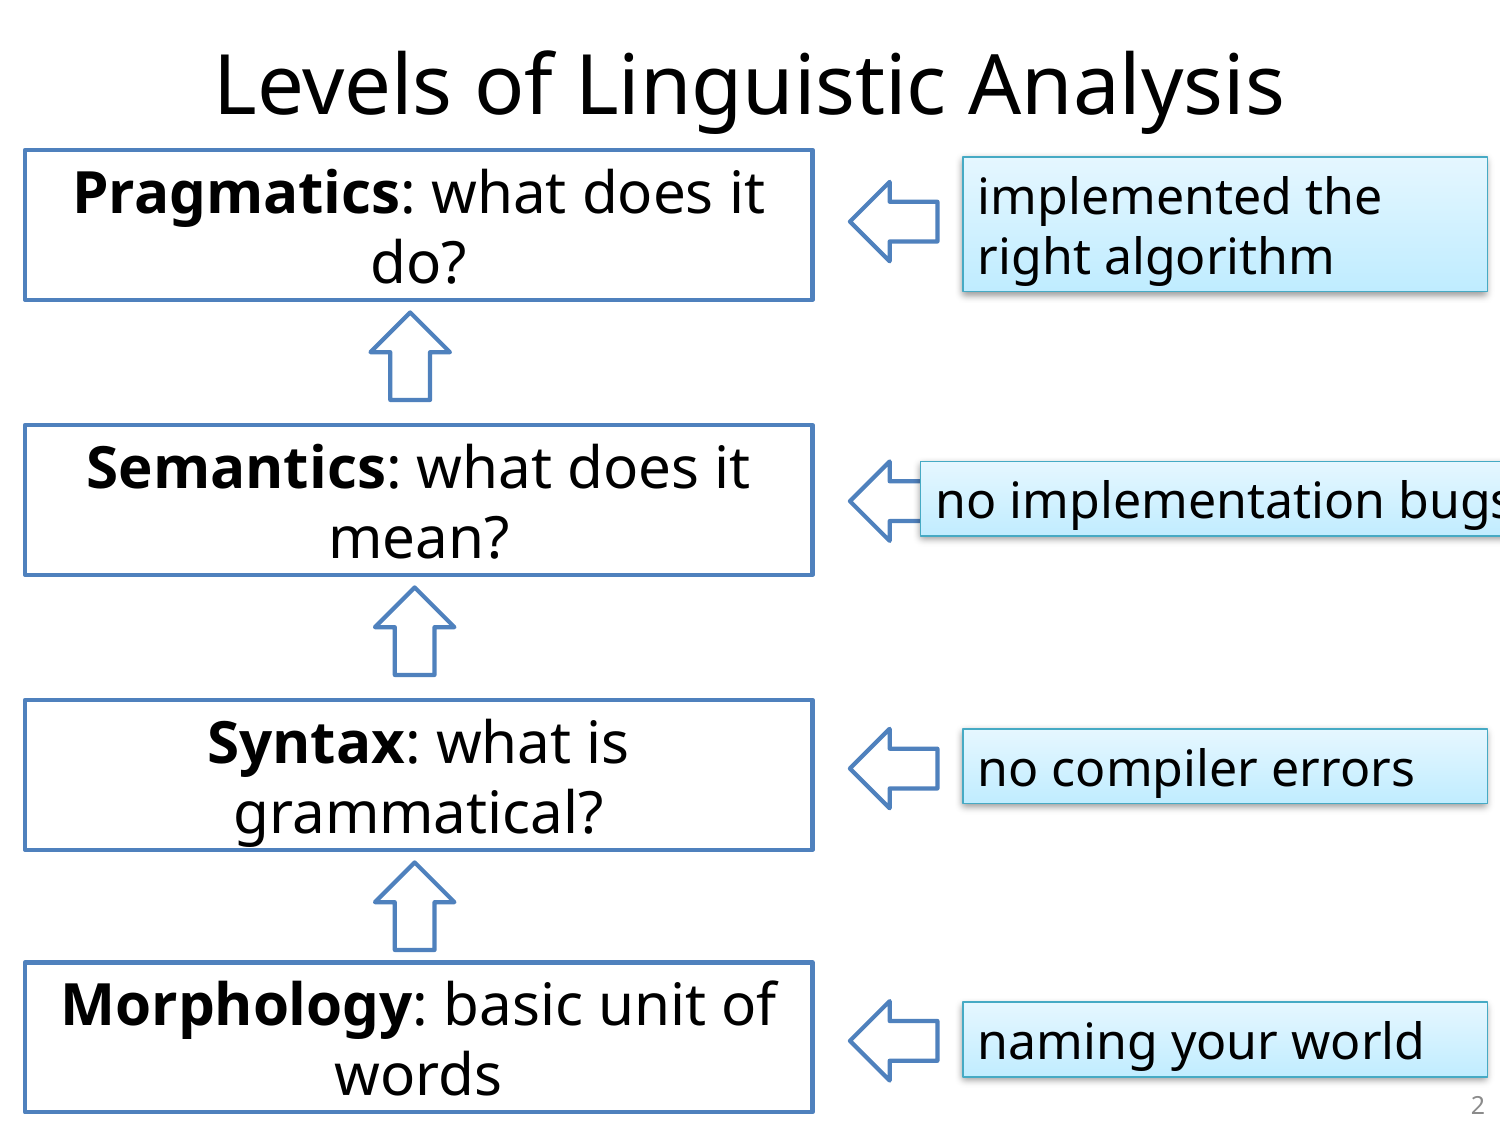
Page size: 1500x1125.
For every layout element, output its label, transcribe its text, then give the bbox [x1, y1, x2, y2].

text_box Syntax: what is grammatical? [23, 698, 815, 852]
text_box [373, 585, 457, 678]
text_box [849, 156, 1488, 294]
text_box Semantics: what does it mean? [23, 423, 815, 577]
slide_number 2 [1149, 1087, 1500, 1125]
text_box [849, 1000, 1488, 1081]
text_box Pragmatics: what does it do? [23, 148, 815, 302]
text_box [849, 461, 1488, 542]
text_box Morphology: basic unit of words [23, 960, 815, 1114]
text_box [368, 310, 452, 403]
title Levels of Linguistic Analysis [0, 0, 1500, 163]
text_box [373, 860, 457, 953]
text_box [849, 728, 1488, 809]
